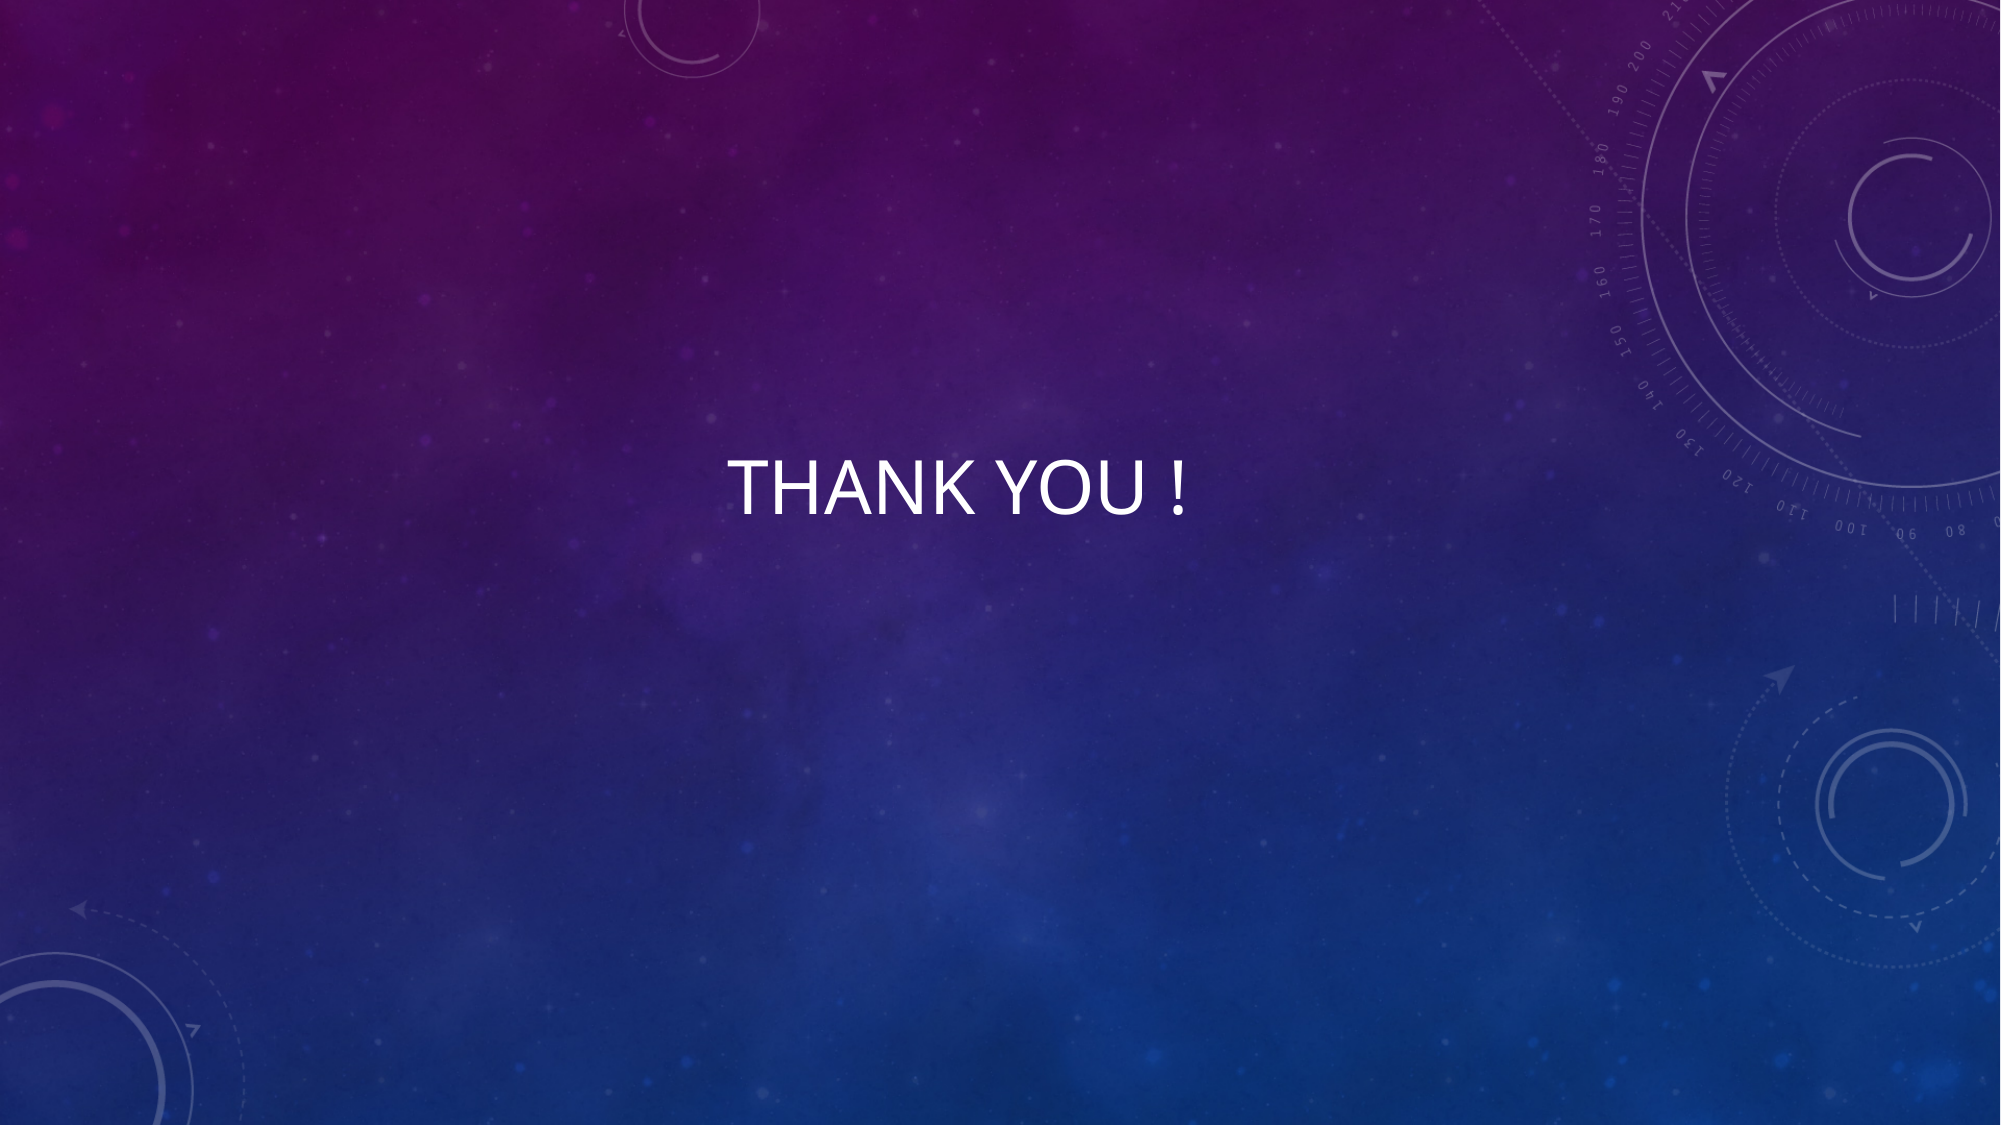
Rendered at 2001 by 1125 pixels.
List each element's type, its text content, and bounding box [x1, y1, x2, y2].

picture [0, 0, 2001, 1125]
title Thank you ! [127, 364, 1790, 604]
